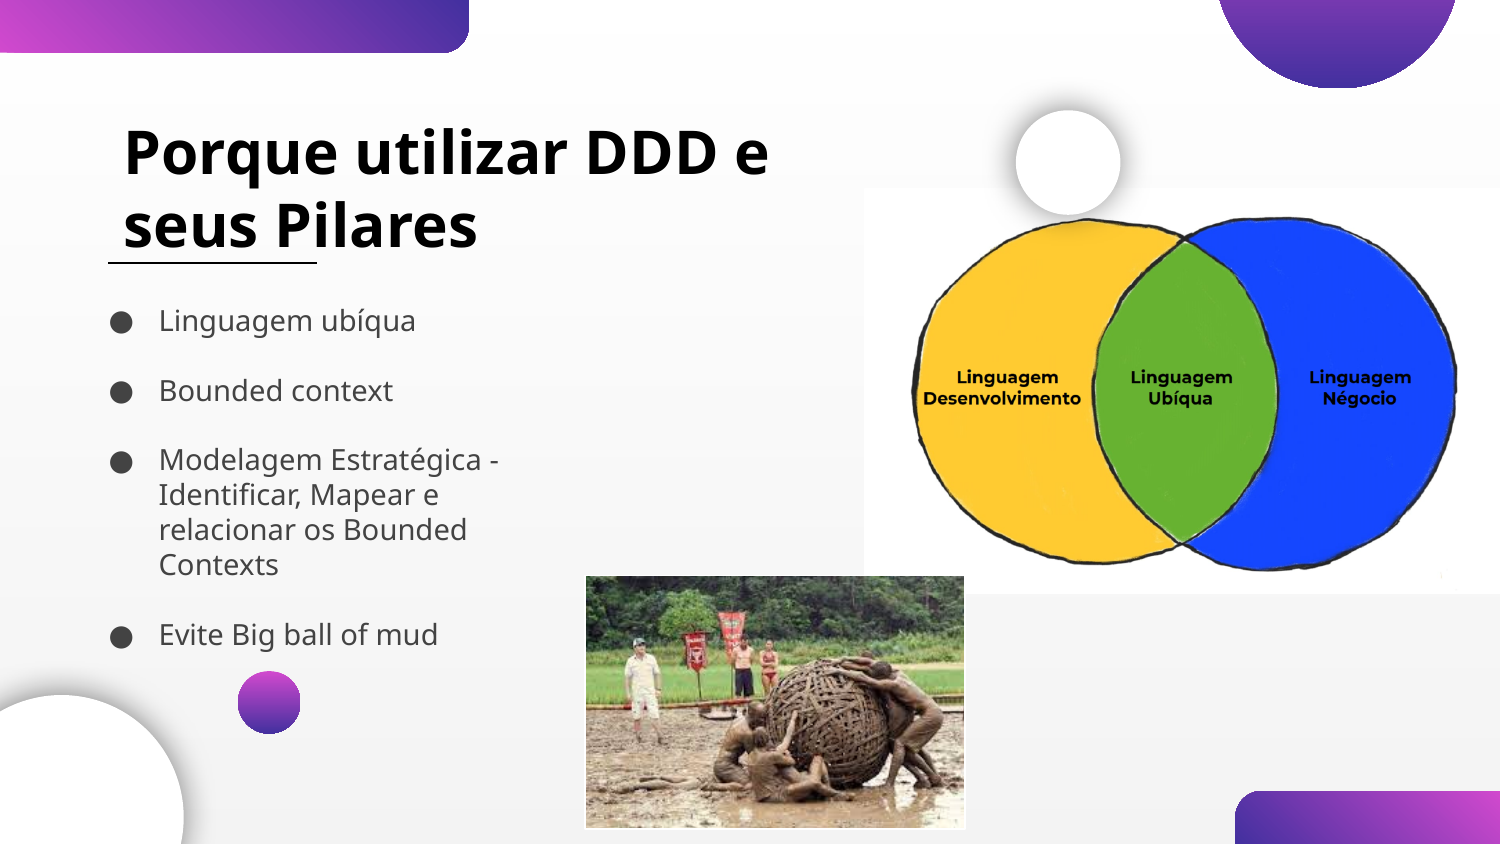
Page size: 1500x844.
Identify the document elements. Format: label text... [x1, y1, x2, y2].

text_box Linguagem ubíqua Bounded context Modelagem Estratégica - Identificar, Mapear e relacionar os Bounded Contexts Evite Big ball of mud [68, 286, 561, 737]
text_box [1015, 110, 1121, 188]
title Porque utilizar DDD e seus Pilares [108, 110, 821, 264]
picture [585, 189, 1500, 829]
